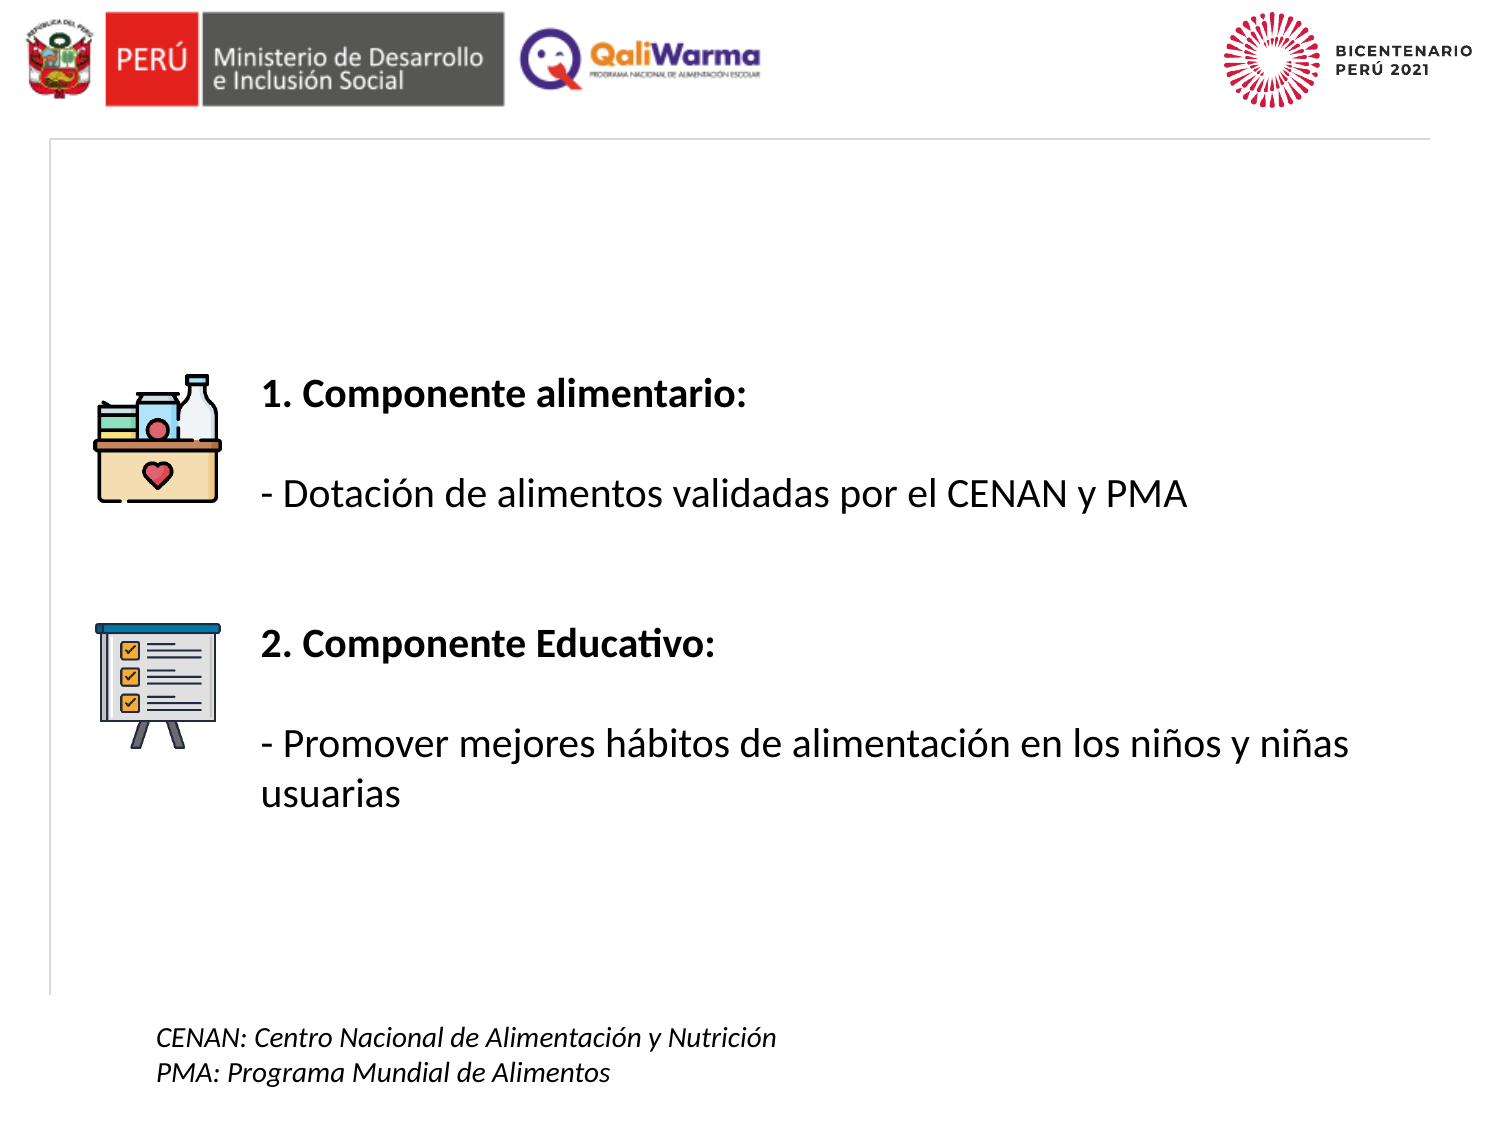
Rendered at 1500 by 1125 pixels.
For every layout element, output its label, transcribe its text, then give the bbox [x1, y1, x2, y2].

picture [9, 9, 776, 110]
text_box CENAN: Centro Nacional de Alimentación y Nutrición PMA: Programa Mundial de Alimentos [141, 1010, 793, 1096]
picture [93, 374, 222, 503]
picture [87, 615, 228, 756]
text_box 1. Componente alimentario: - Dotación de alimentos validadas por el CENAN y PMA 2. Componente Educativo: - Promover mejores hábitos de alimentación en los niños y niñas usuarias [245, 358, 1386, 824]
picture [1224, 12, 1472, 108]
